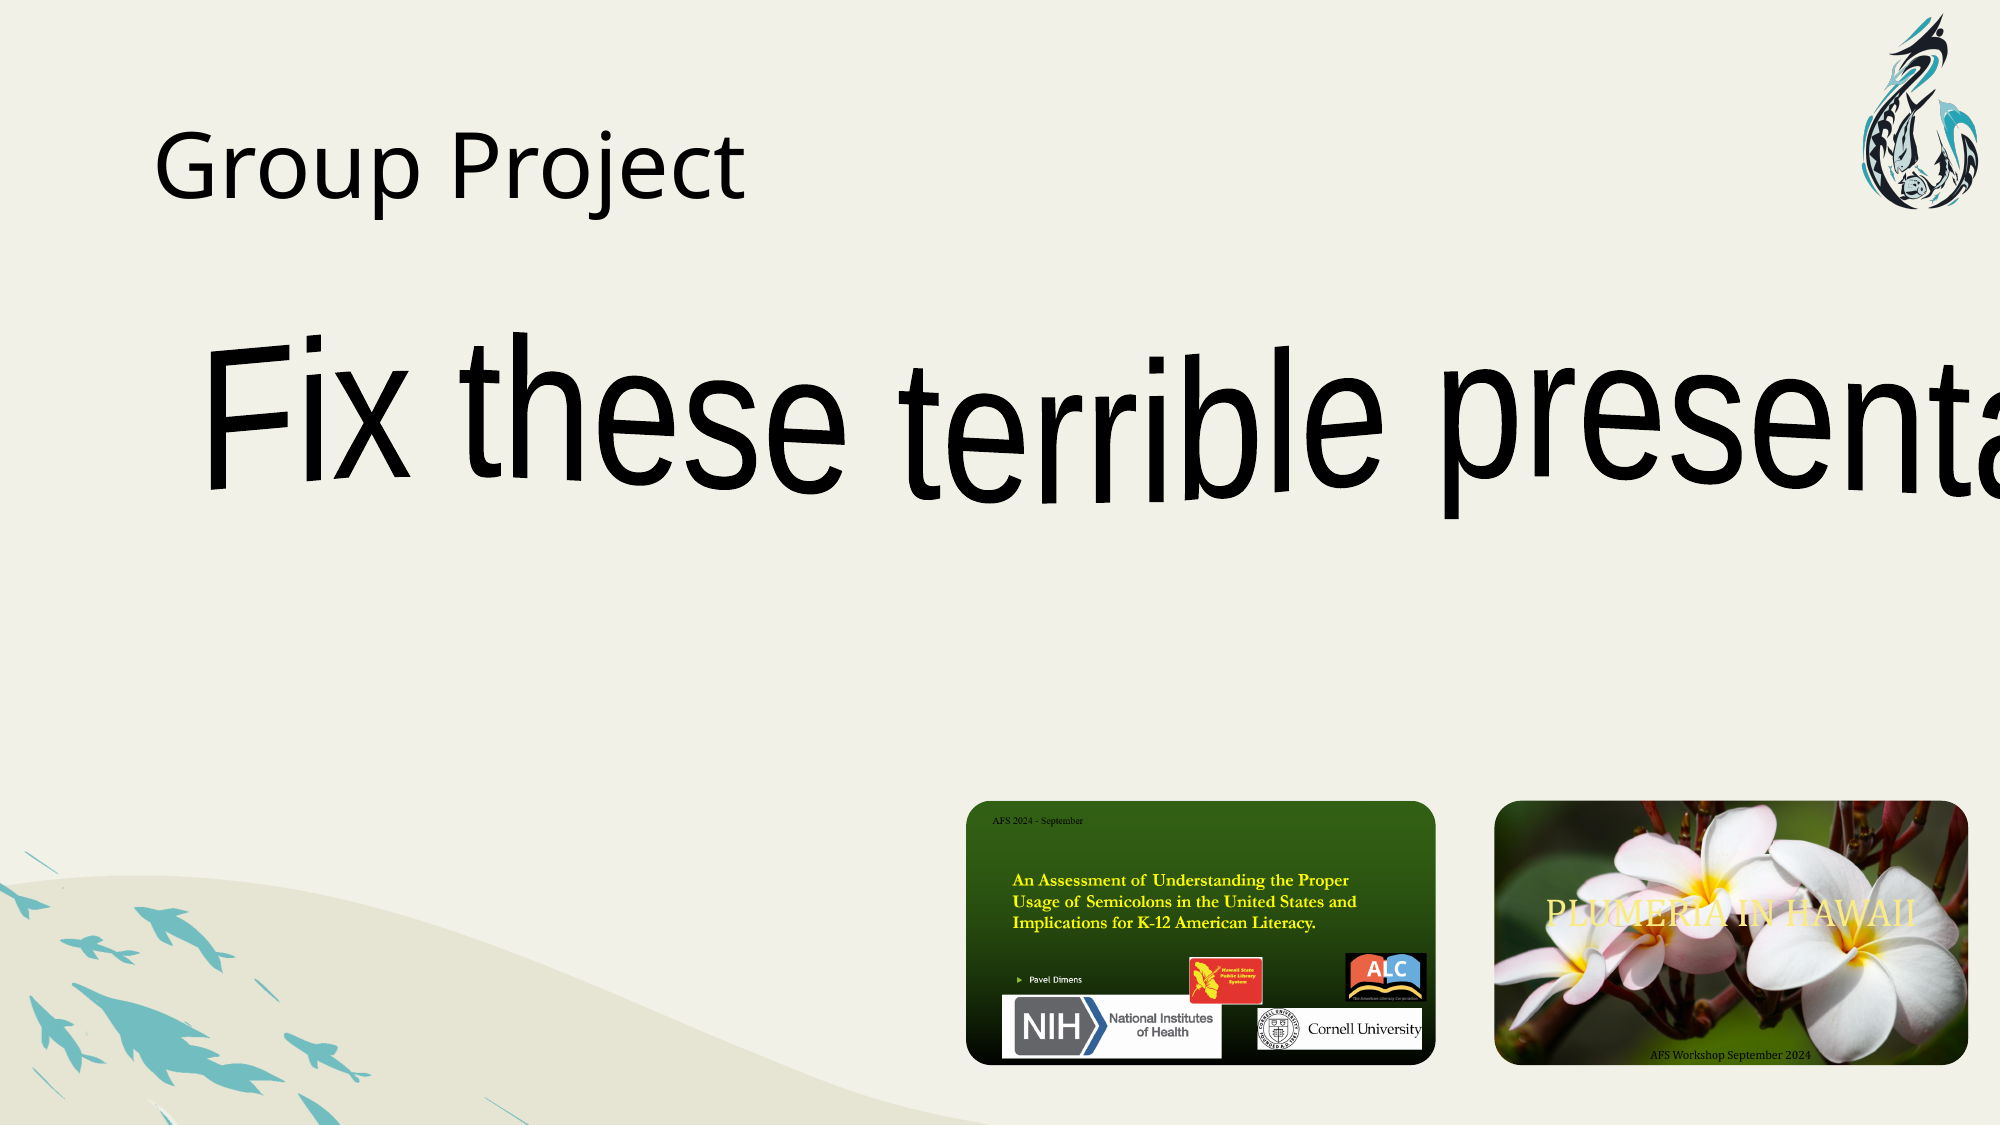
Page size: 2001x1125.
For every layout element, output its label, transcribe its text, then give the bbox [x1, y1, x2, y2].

title Group Project [137, 59, 1863, 278]
picture [1493, 800, 1969, 1066]
picture [1851, 13, 1985, 214]
picture [0, 800, 1437, 1125]
